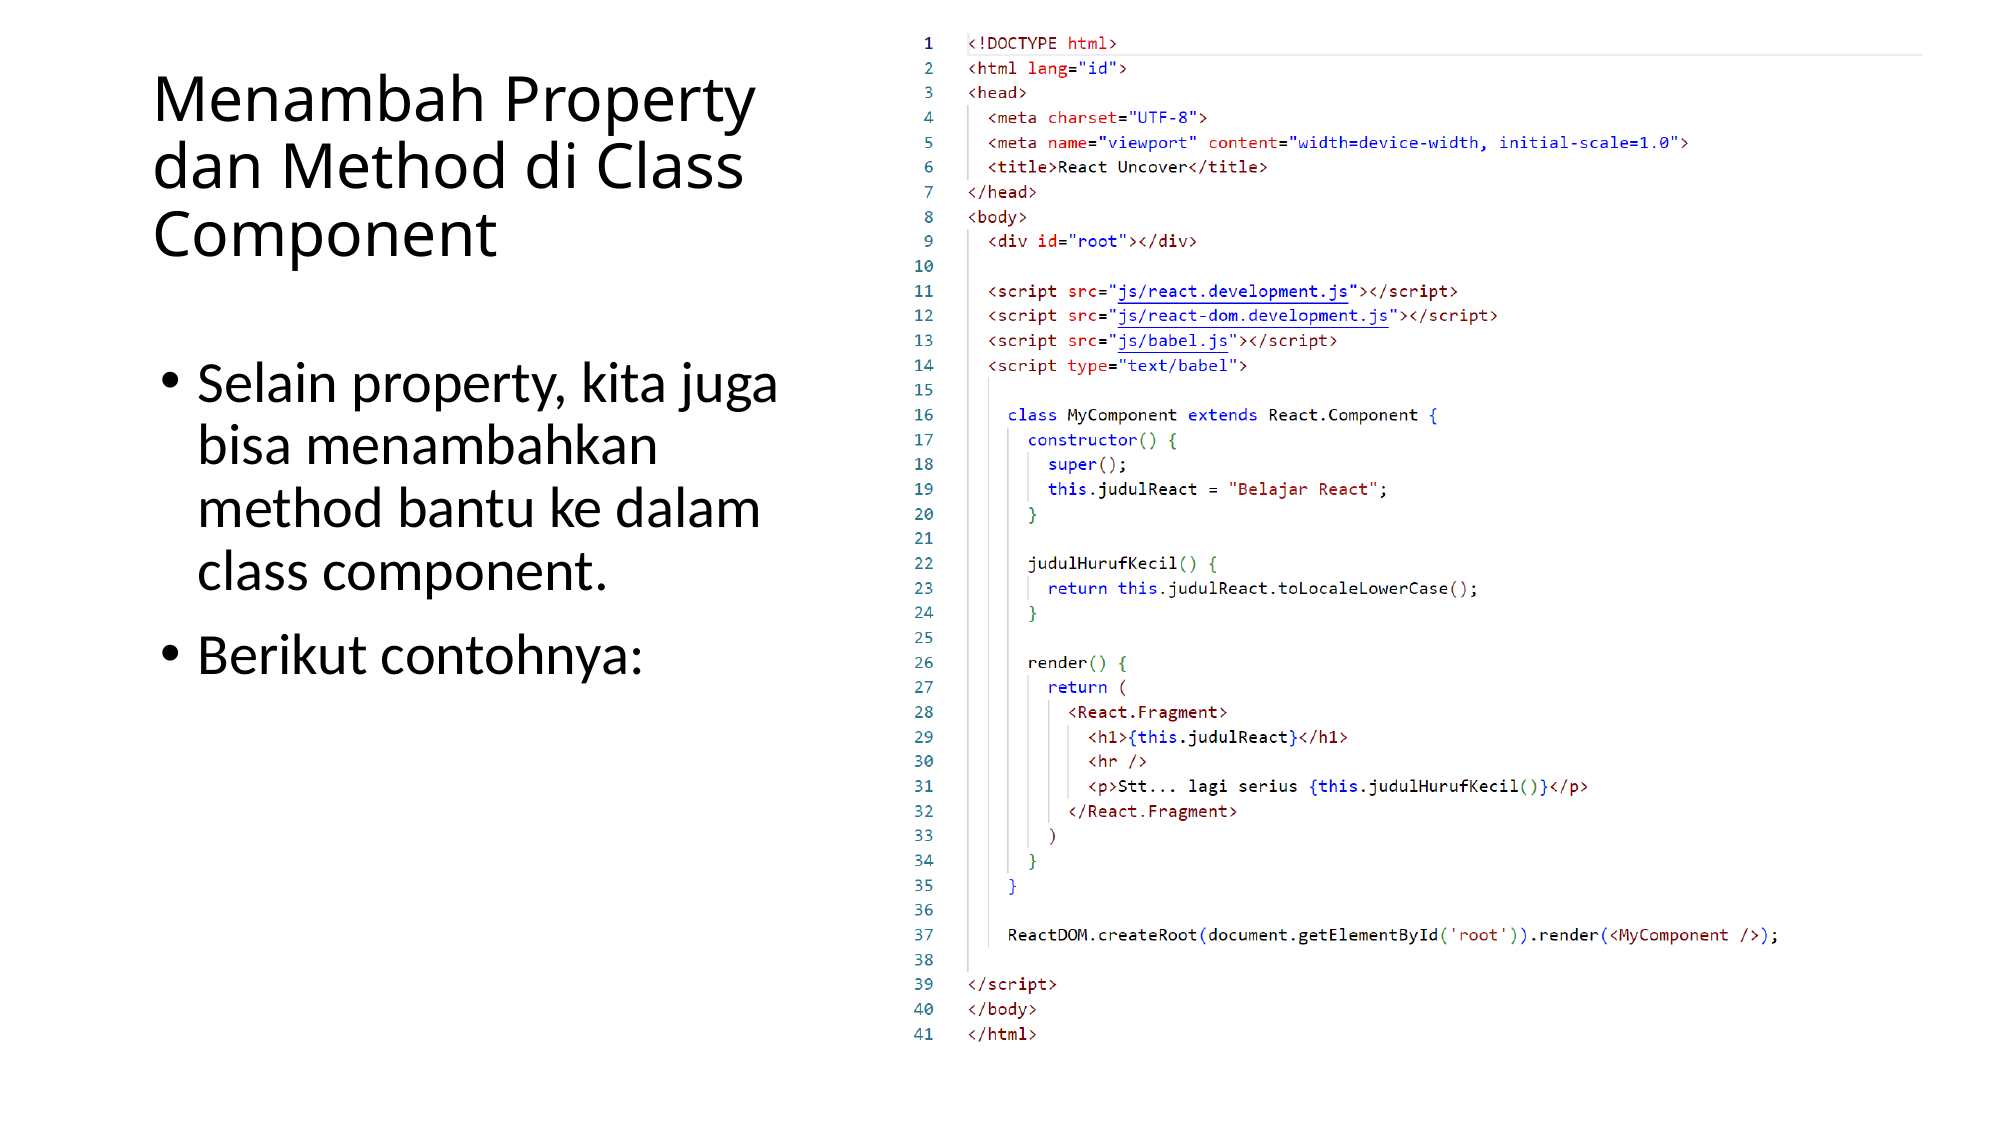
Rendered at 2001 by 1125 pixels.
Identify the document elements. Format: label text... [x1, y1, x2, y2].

picture [888, 33, 1923, 1059]
title Menambah Property dan Method di Class Component [137, 59, 888, 278]
list Selain property, kita juga bisa menambahkan method bantu ke dalam class component. Berikut contohnya: [145, 344, 827, 1059]
